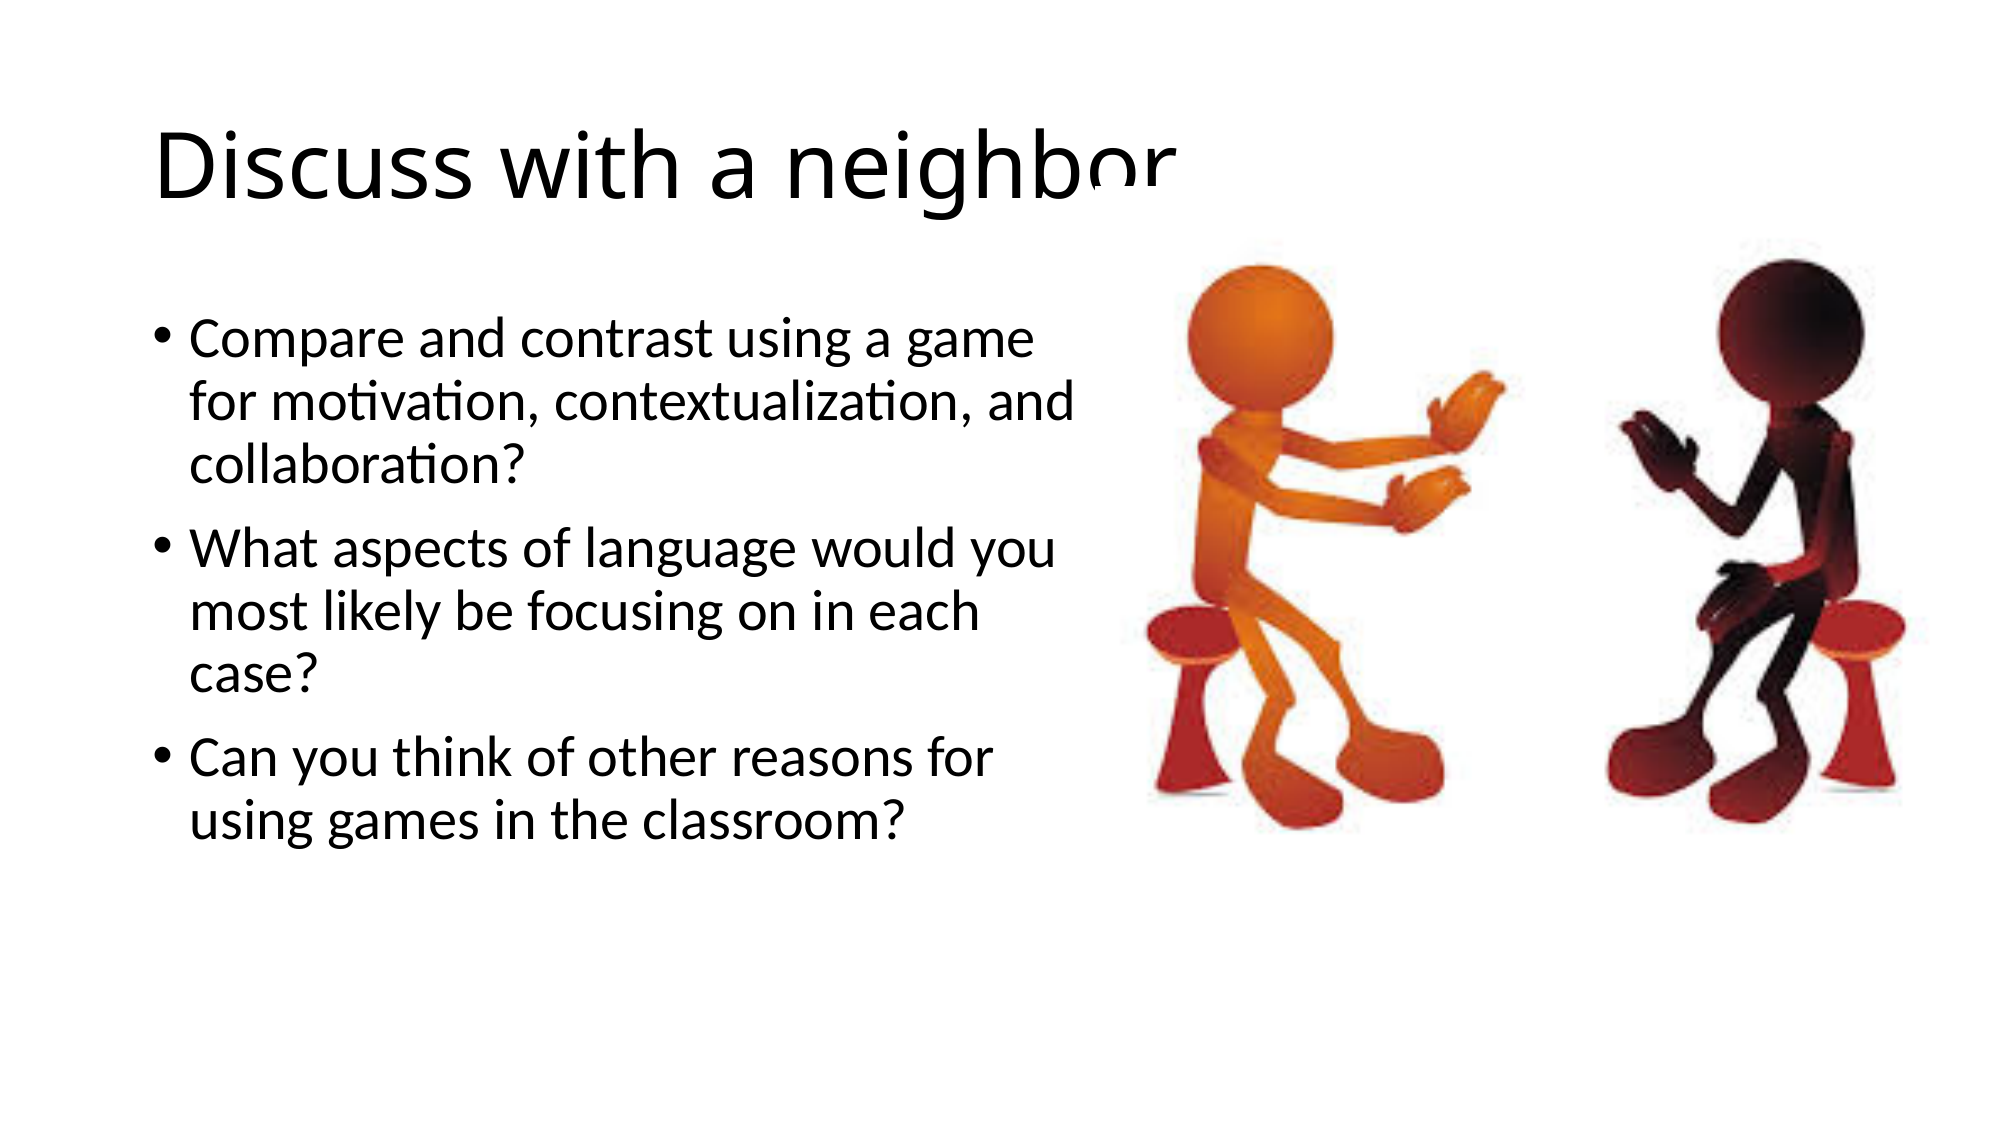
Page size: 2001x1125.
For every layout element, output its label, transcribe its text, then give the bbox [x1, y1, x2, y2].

title Discuss with a neighbor [137, 59, 1863, 278]
picture [1095, 186, 1960, 848]
list Compare and contrast using a game for motivation, contextualization, and collaboration? What aspects of language would you most likely be focusing on in each case? Can you think of other reasons for using games in the classroom? [137, 299, 1127, 1014]
